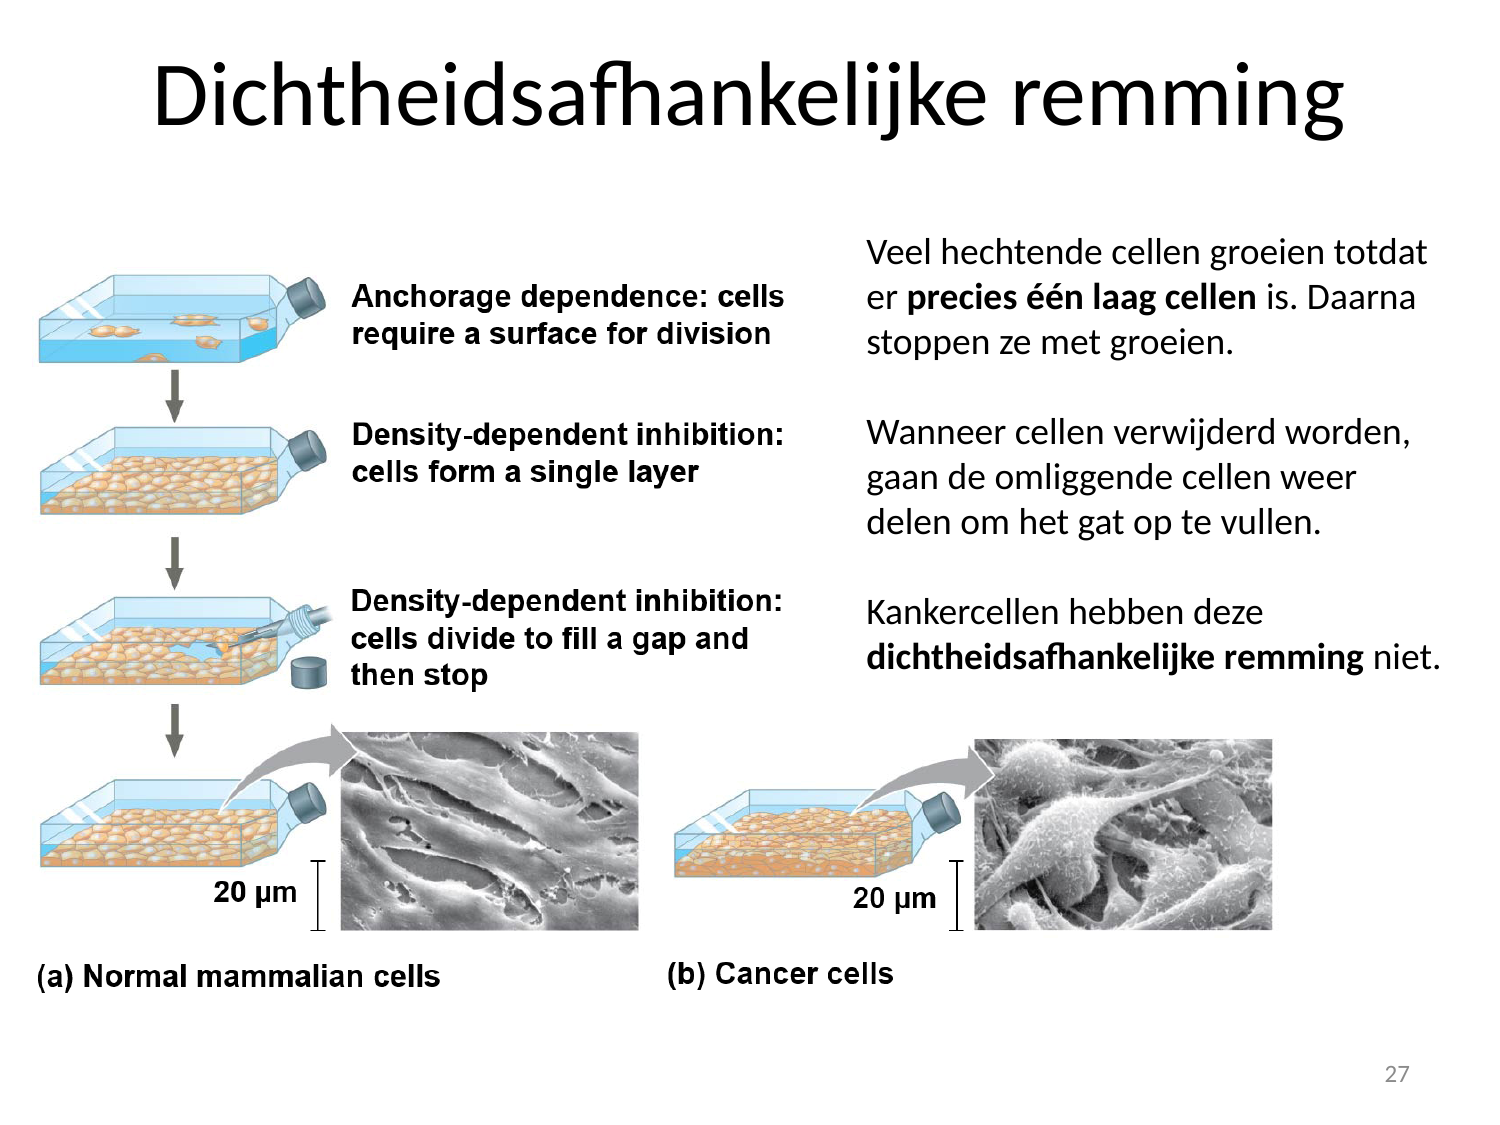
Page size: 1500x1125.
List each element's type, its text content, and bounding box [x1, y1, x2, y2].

slide_number 27 [1074, 1042, 1425, 1103]
text_box Veel hechtende cellen groeien totdat er precies één laag cellen is. Daarna stoppen ze met groeien. Wanneer cellen verwijderd worden, gaan de omliggende cellen weer delen om het gat op te vullen. Kankercellen hebben deze dichtheidsafhankelijke remming niet. [851, 219, 1459, 685]
picture [17, 266, 1281, 1012]
title Dichtheidsafhankelijke remming [75, 0, 1425, 183]
